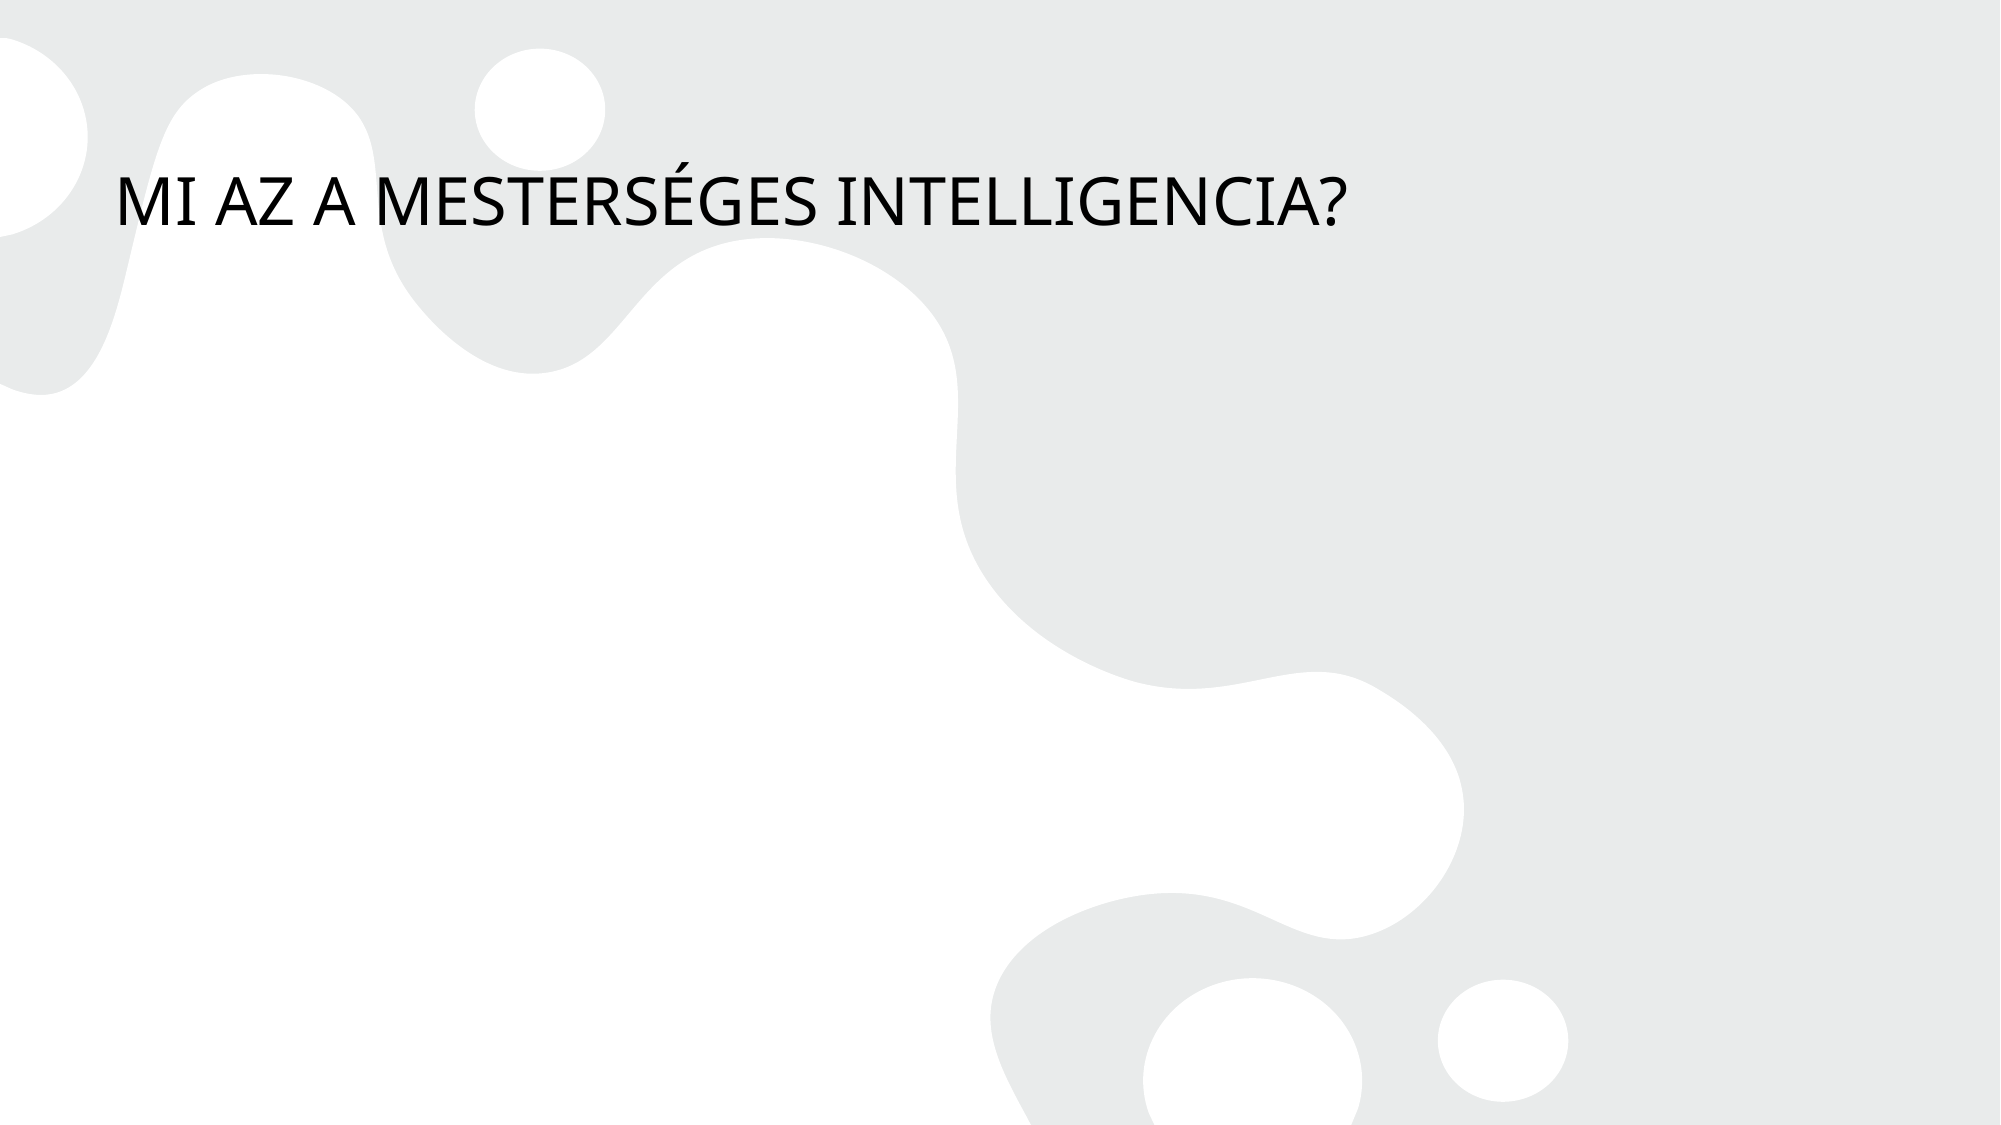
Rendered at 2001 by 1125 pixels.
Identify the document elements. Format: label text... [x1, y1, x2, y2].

title MI AZ A MESTERSÉGES INTELLIGENCIA? [99, 28, 1900, 247]
